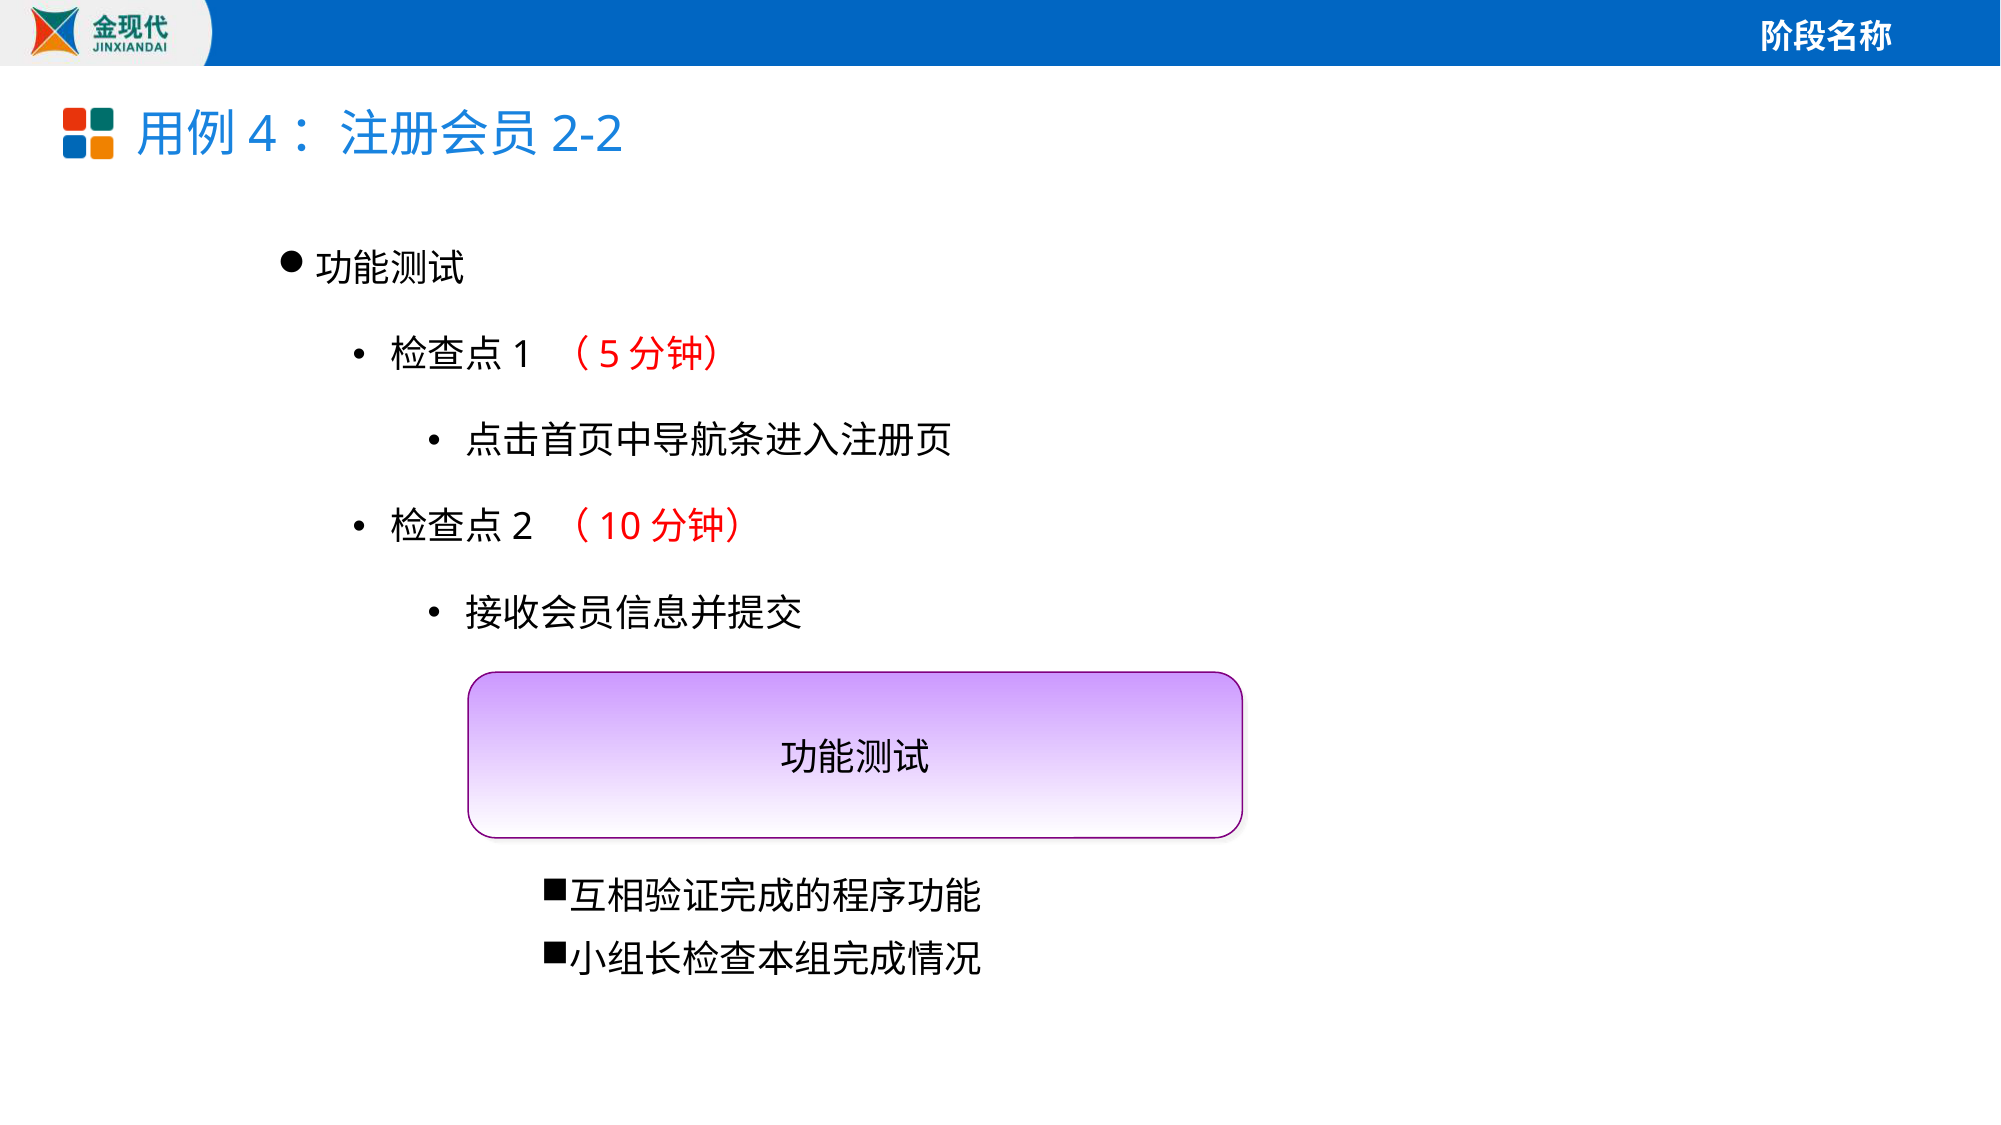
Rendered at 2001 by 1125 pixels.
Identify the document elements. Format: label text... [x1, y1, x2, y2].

text_box 功能测试 检查点1 （5分钟） 点击首页中导航条进入注册页 检查点2 （10分钟） 接收会员信息并提交 [263, 241, 1565, 1080]
title 用例4：注册会员2-2 [121, 97, 842, 173]
picture [63, 101, 117, 165]
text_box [468, 672, 1306, 993]
picture [0, 0, 2001, 66]
